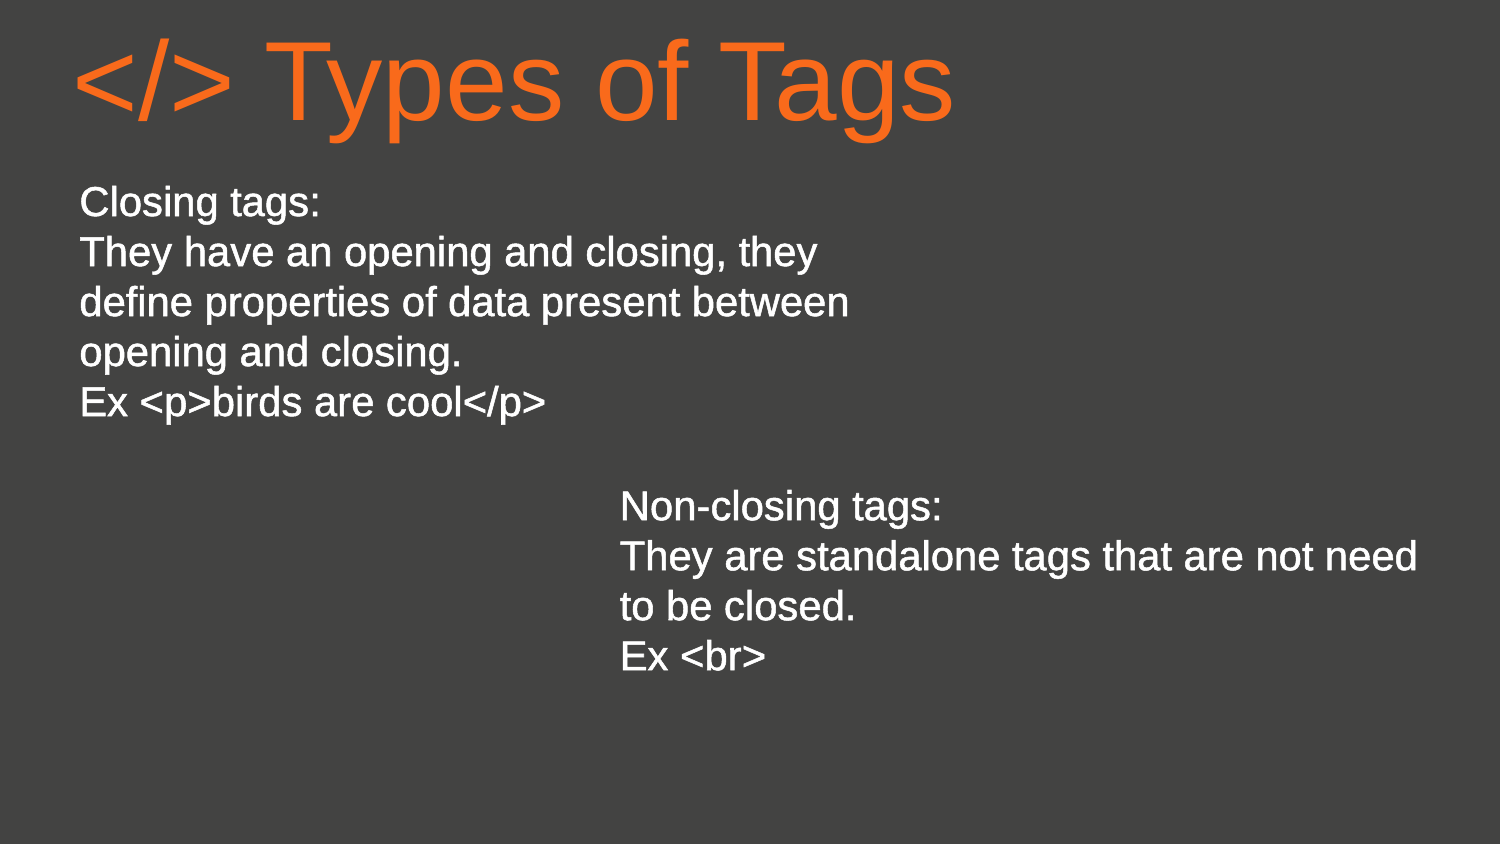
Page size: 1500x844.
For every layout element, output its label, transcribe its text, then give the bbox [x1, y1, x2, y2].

text_box Non-closing tags: They are standalone tags that are not need to be closed. Ex <br> [604, 471, 1471, 687]
text_box Closing tags: They have an opening and closing, they define properties of data present between opening and closing. Ex <p>birds are cool</p> [64, 166, 931, 432]
text_box </> Types of Tags [26, 0, 1002, 150]
